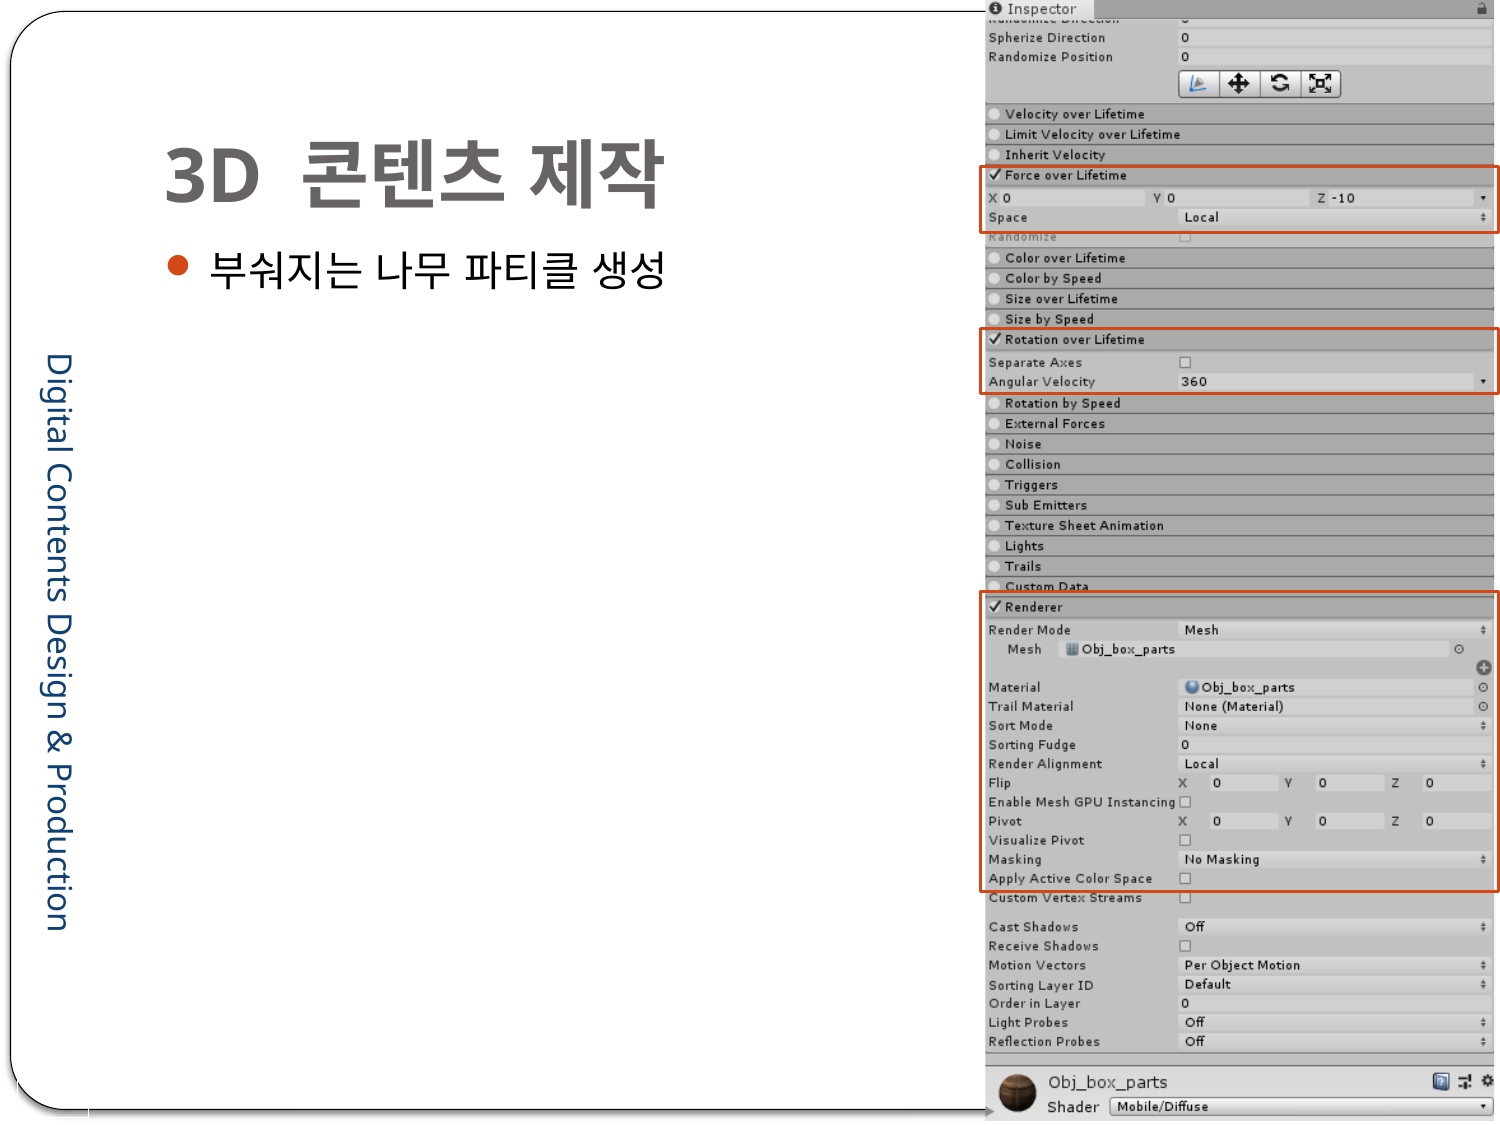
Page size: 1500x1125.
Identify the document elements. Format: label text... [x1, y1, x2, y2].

title 3D 콘텐츠 제작 [150, 45, 979, 233]
text_box 부숴지는 나무 파티클 생성 [149, 237, 979, 988]
picture [985, 0, 1495, 1121]
